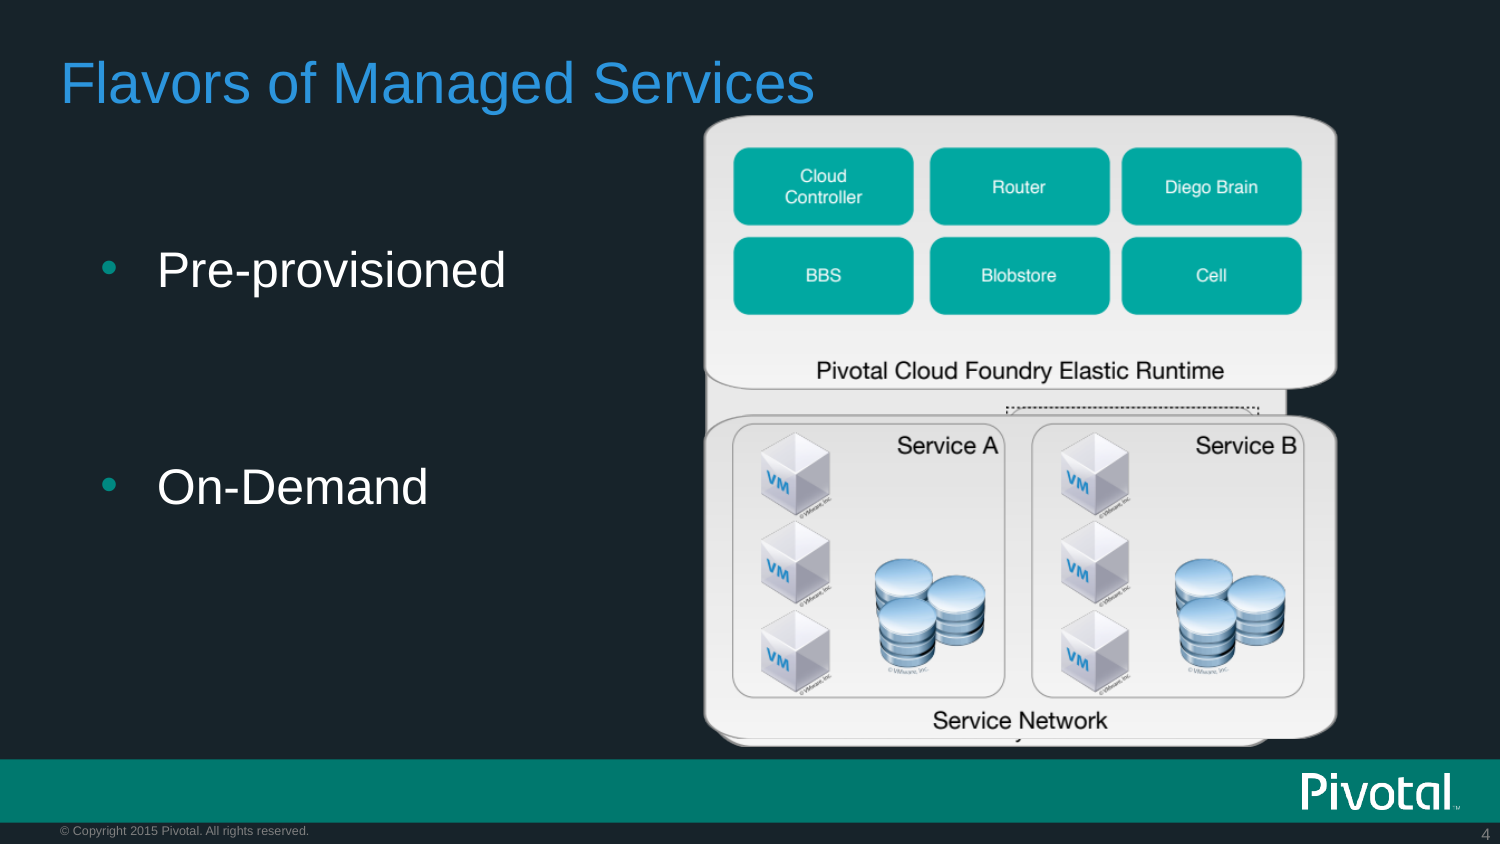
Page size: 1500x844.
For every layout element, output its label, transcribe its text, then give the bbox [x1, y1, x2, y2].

title Flavors of Managed Services [60, 53, 1440, 129]
text_box On-Demand [85, 447, 669, 597]
picture [1302, 773, 1460, 810]
text_box Pre-provisioned [85, 229, 669, 380]
picture [701, 115, 1339, 747]
